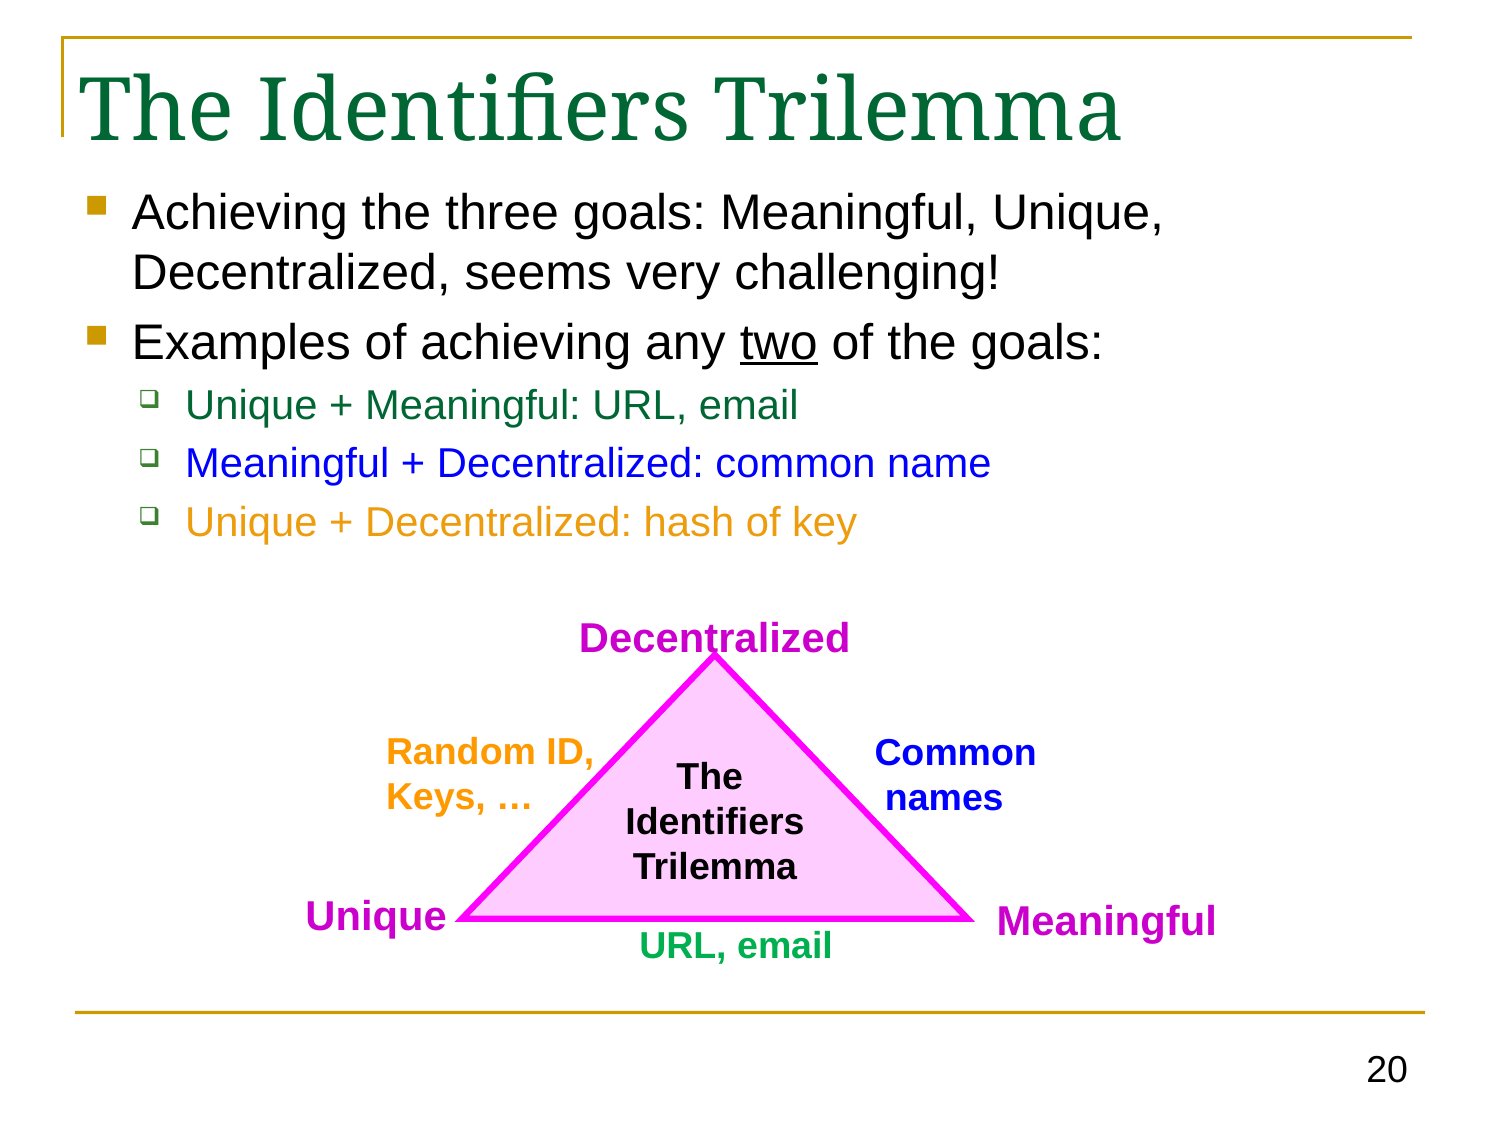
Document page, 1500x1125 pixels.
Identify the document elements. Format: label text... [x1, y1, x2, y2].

text_box [462, 764, 968, 919]
text_box URL, email [624, 913, 849, 974]
text_box Random ID, Keys, … [371, 719, 620, 825]
text_box Meaningful [981, 886, 1232, 952]
text_box Decentralized [564, 603, 866, 668]
text_box Unique [290, 881, 462, 947]
text_box [628, 668, 802, 745]
text_box 20 [1351, 1023, 1424, 1098]
text_box The Identifiers Trilemma [610, 745, 820, 895]
text_box Common names [859, 720, 1053, 826]
list Achieving the three goals: Meaningful, Unique, Decentralized, seems very challenging! Examples of achieving any two of the goals: Unique + Meaningful: URL, email Meaningful + Decentralized: common name Unique + Decentralized: hash of key [48, 172, 1441, 511]
title The Identifiers Trilemma [63, 45, 1425, 172]
